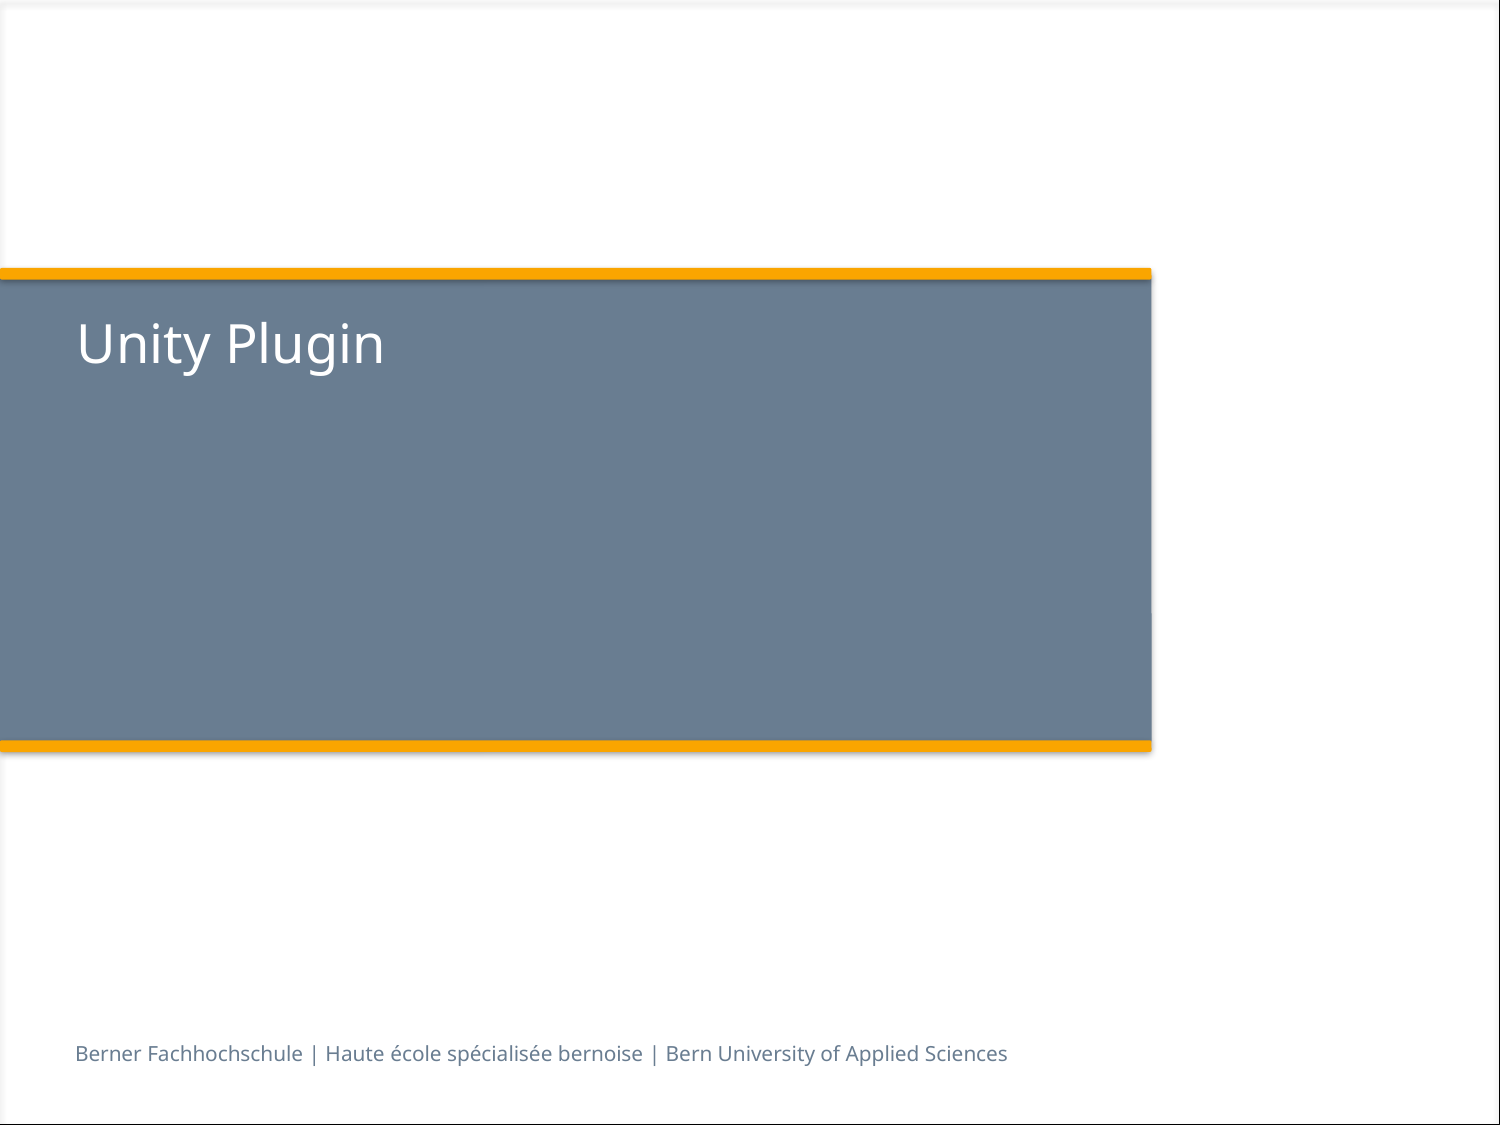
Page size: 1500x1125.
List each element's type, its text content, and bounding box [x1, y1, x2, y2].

title Unity Plugin [76, 301, 1146, 390]
